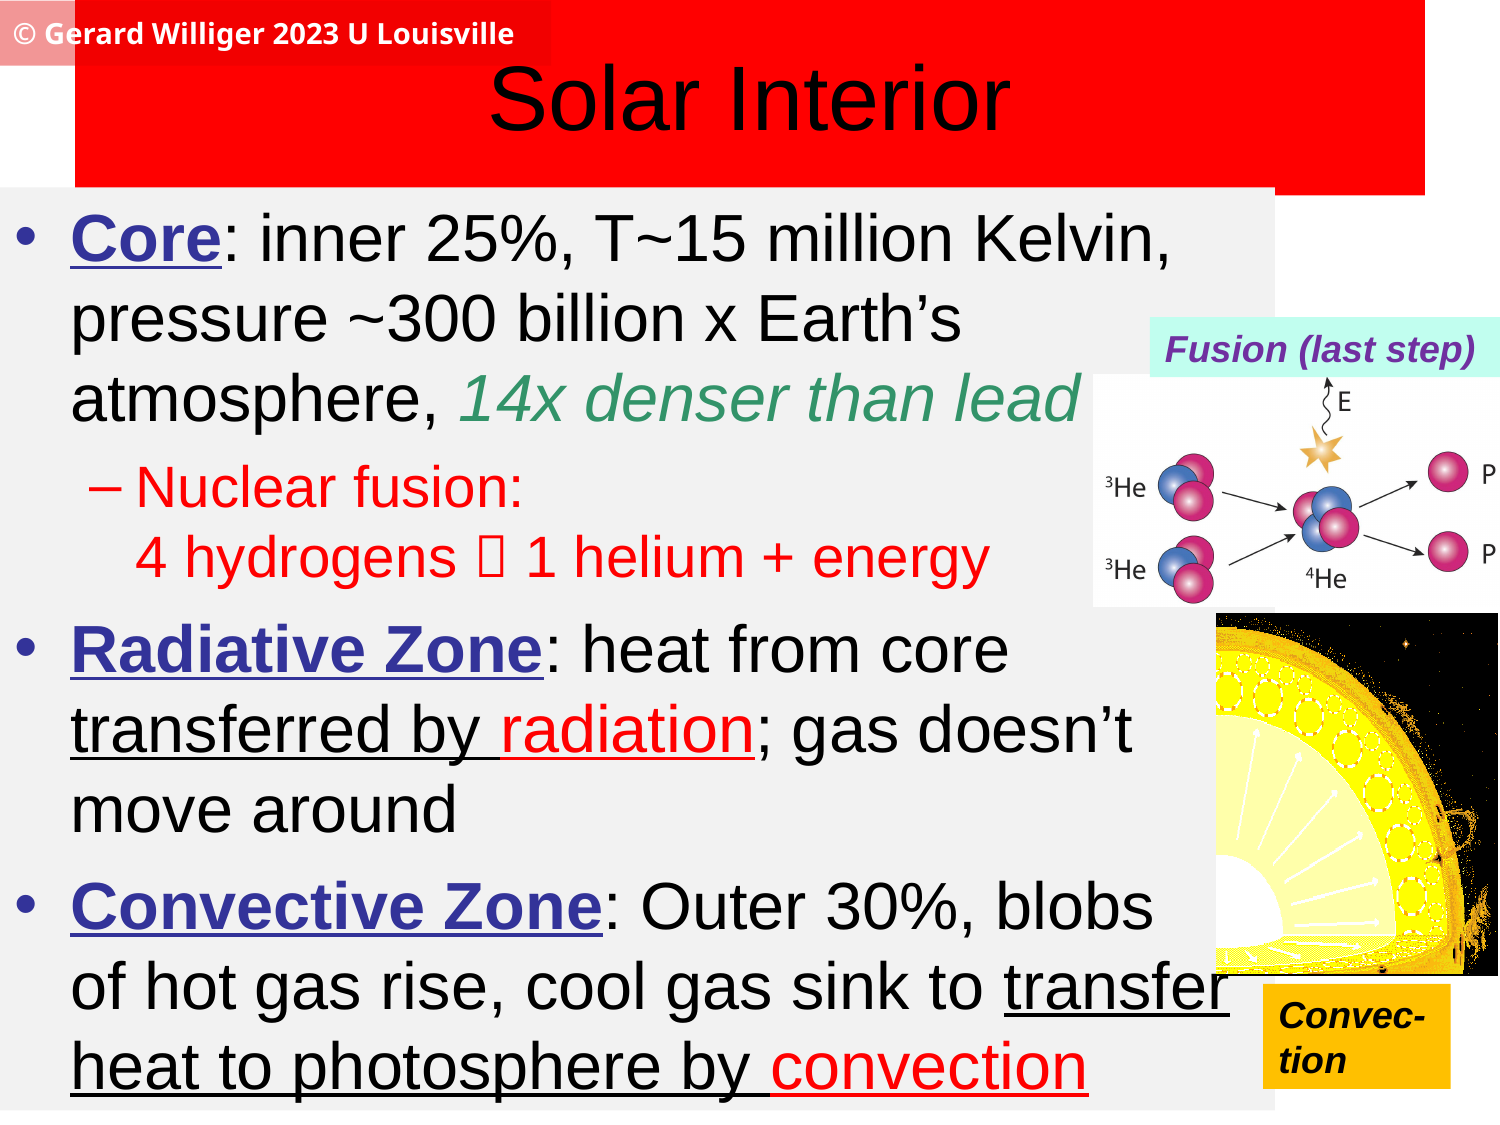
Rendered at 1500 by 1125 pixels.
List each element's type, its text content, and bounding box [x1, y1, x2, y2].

list Core: inner 25%, T~15 million Kelvin, pressure ~300 billion x Earth’s atmosphere, 14x denser than lead Nuclear fusion: 4 hydrogens  1 helium + energy Radiative Zone: heat from core transferred by radiation; gas doesn’t move around Convective Zone: Outer 30%, blobs of hot gas rise, cool gas sink to transfer heat to photosphere by convection [0, 187, 1275, 1111]
picture [1216, 612, 1498, 976]
picture [1093, 374, 1500, 608]
title Solar Interior [75, 0, 1425, 196]
text_box © Gerard Williger 2023 U Louisville [0, 0, 552, 66]
text_box Convec-tion [1263, 984, 1451, 1089]
text_box Fusion (last step) [1149, 317, 1500, 373]
